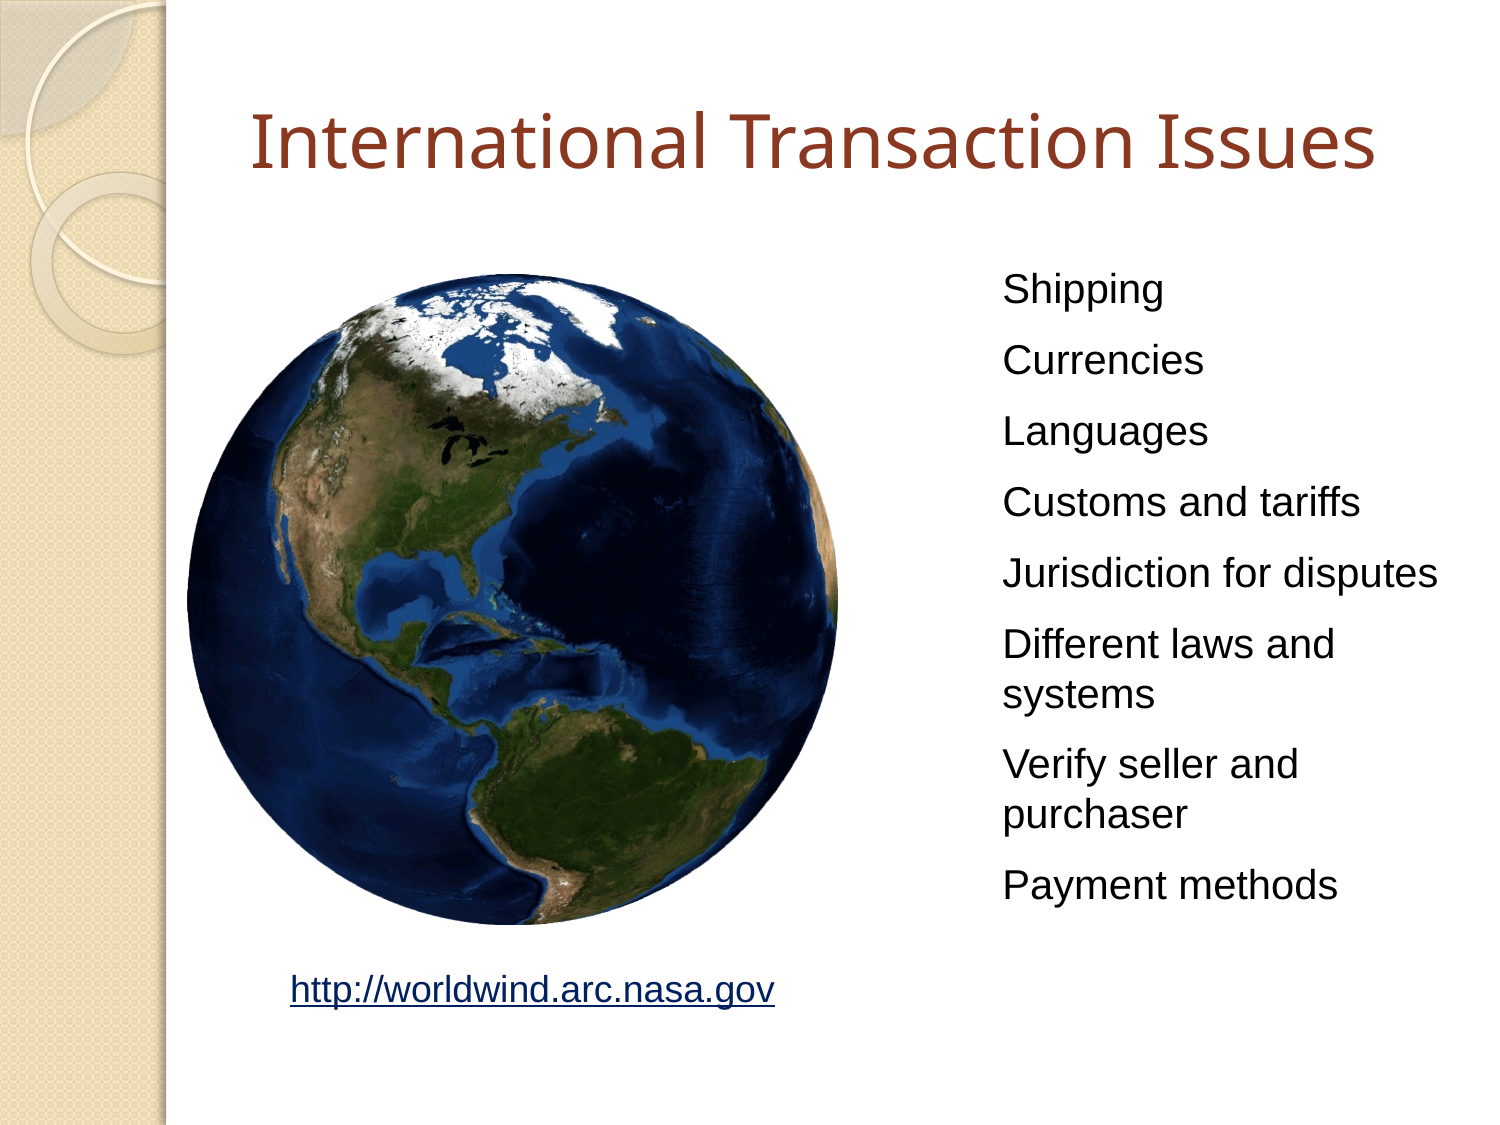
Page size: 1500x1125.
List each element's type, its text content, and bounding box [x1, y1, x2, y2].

title International Transaction Issues [235, 45, 1466, 233]
text_box http://worldwind.arc.nasa.gov [275, 957, 790, 1018]
picture [187, 274, 838, 925]
text_box Shipping Currencies Languages Customs and tariffs Jurisdiction for disputes Different laws and systems Verify seller and purchaser Payment methods [987, 254, 1463, 916]
